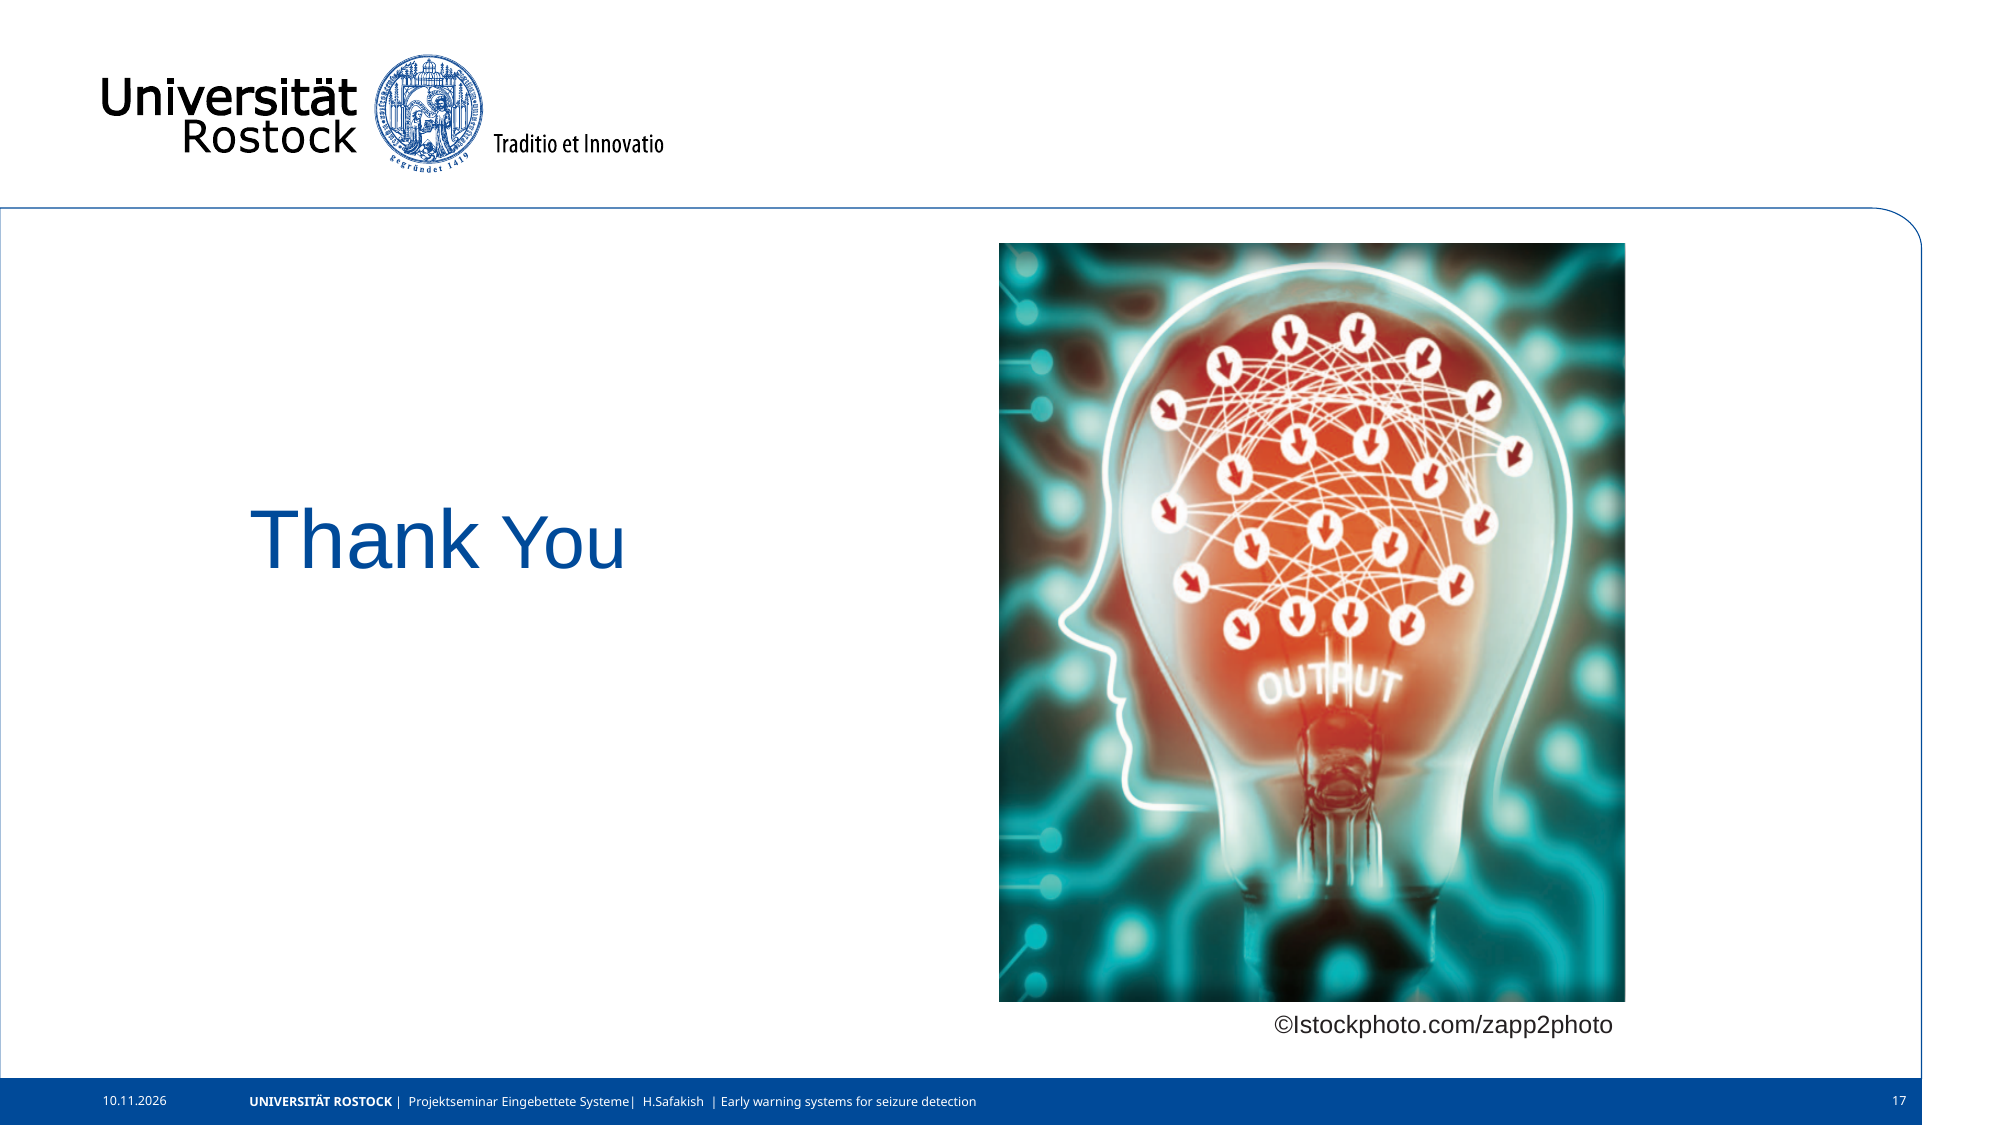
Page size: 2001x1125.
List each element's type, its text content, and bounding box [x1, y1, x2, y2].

footer UNIVERSITÄT ROSTOCK | Projektseminar Eingebettete Systeme| H.Safakish | Early warning systems for seizure detection [249, 1077, 1822, 1125]
picture [999, 243, 1627, 1002]
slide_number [102, 1078, 249, 1125]
slide_number 17 [1822, 1077, 1922, 1125]
title Thank You [249, 485, 841, 823]
text_box ©Istockphoto.com/zapp2photo [1259, 1001, 1656, 1077]
